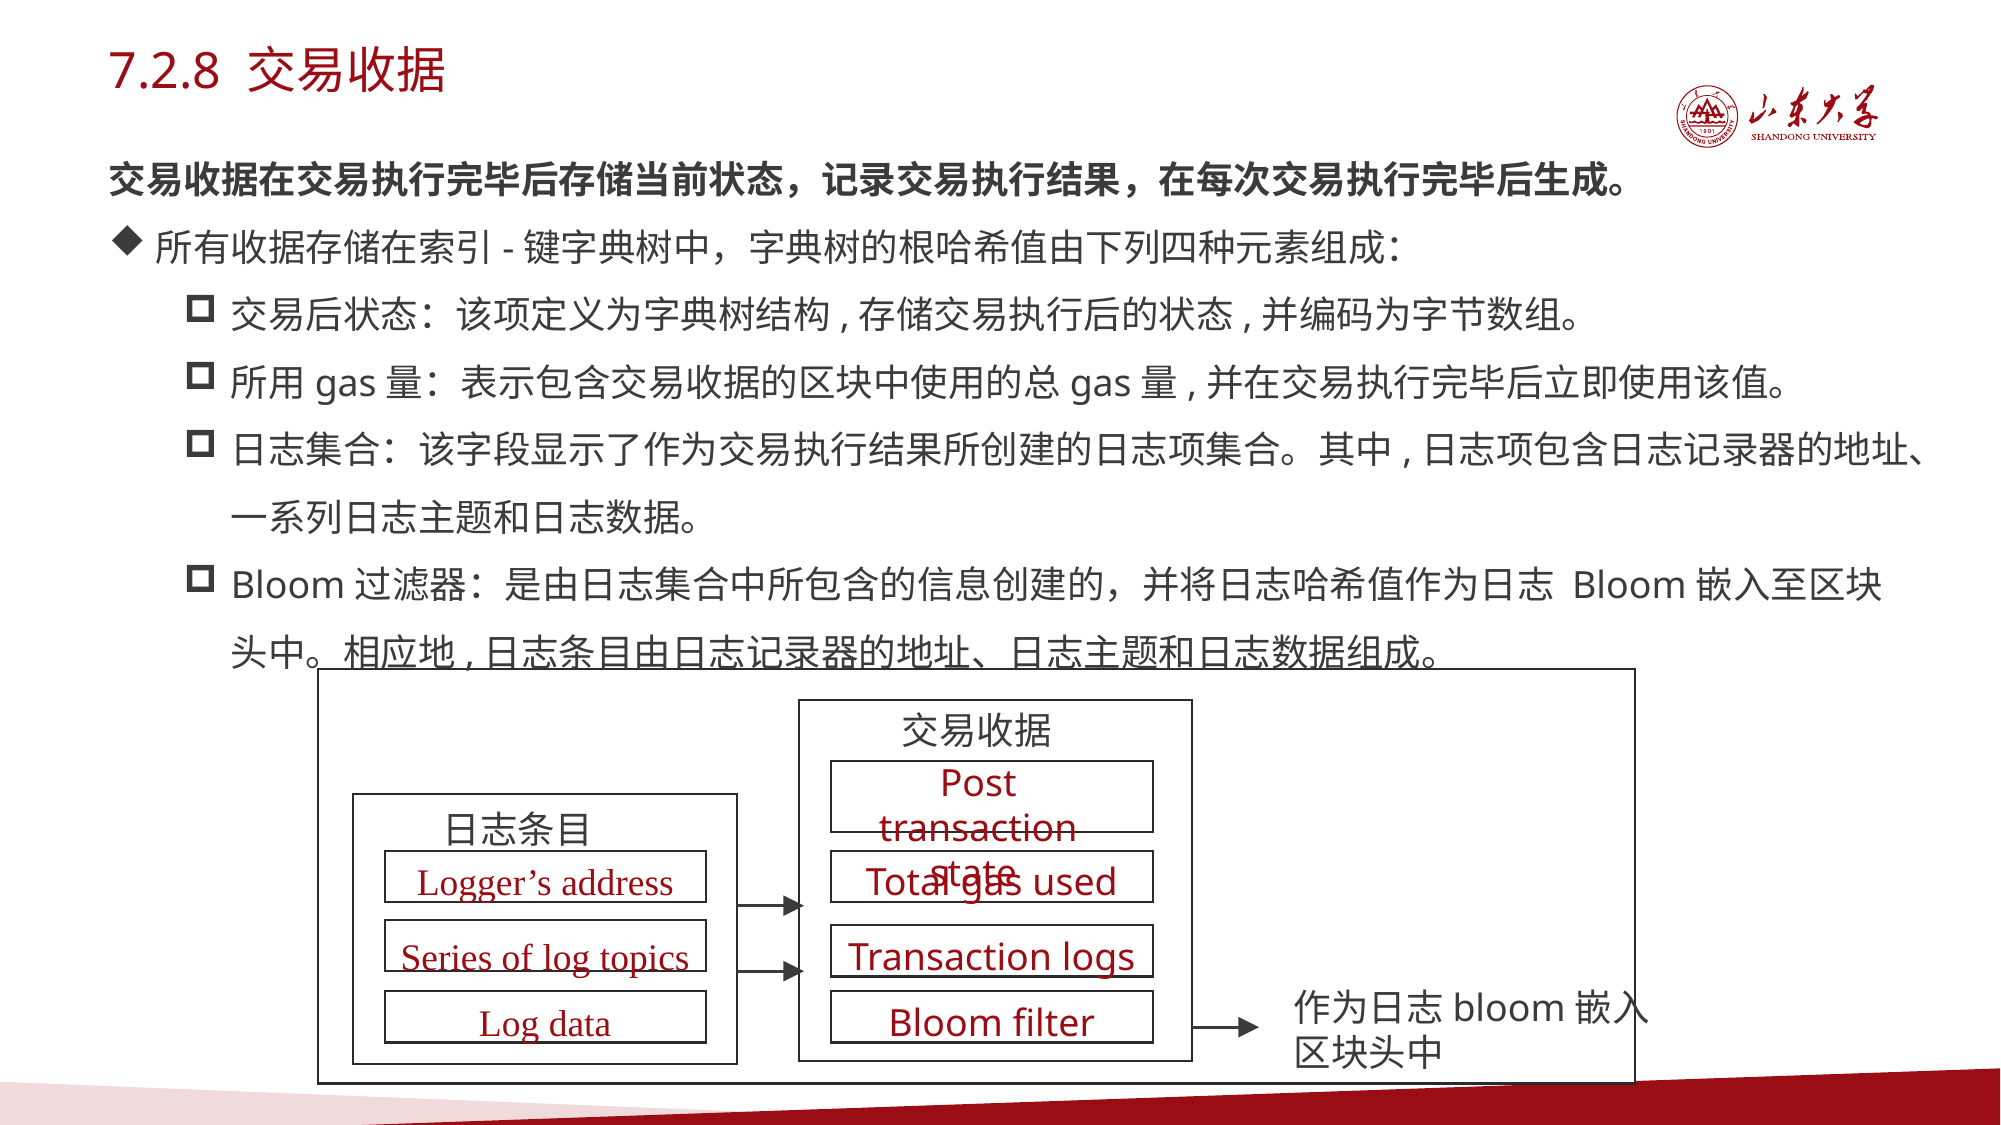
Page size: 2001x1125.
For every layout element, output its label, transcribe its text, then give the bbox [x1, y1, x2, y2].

text_box 7.2.8 交易收据 [94, 30, 997, 106]
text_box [317, 669, 1670, 1084]
text_box 交易收据在交易执行完毕后存储当前状态，记录交易执行结果，在每次交易执行完毕后生成。 所有收据存储在索引-键字典树中，字典树的根哈希值由下列四种元素组成： 交易后状态：该项定义为字典树结构,存储交易执行后的状态,并编码为字节数组。 所用gas量：表示包含交易收据的区块中使用的总gas量,并在交易执行完毕后立即使用该值。 日志集合：该字段显示了作为交易执行结果所创建的日志项集合。其中,日志项包含日志记录器的地址、一系列日志主题和日志数据。 Bloom过滤器：是由日志集合中所包含的信息创建的，并将日志哈希值作为日志 Bloom嵌入至区块头中。相应地,日志条目由日志记录器的地址、日志主题和日志数据组成。 [94, 126, 1931, 681]
